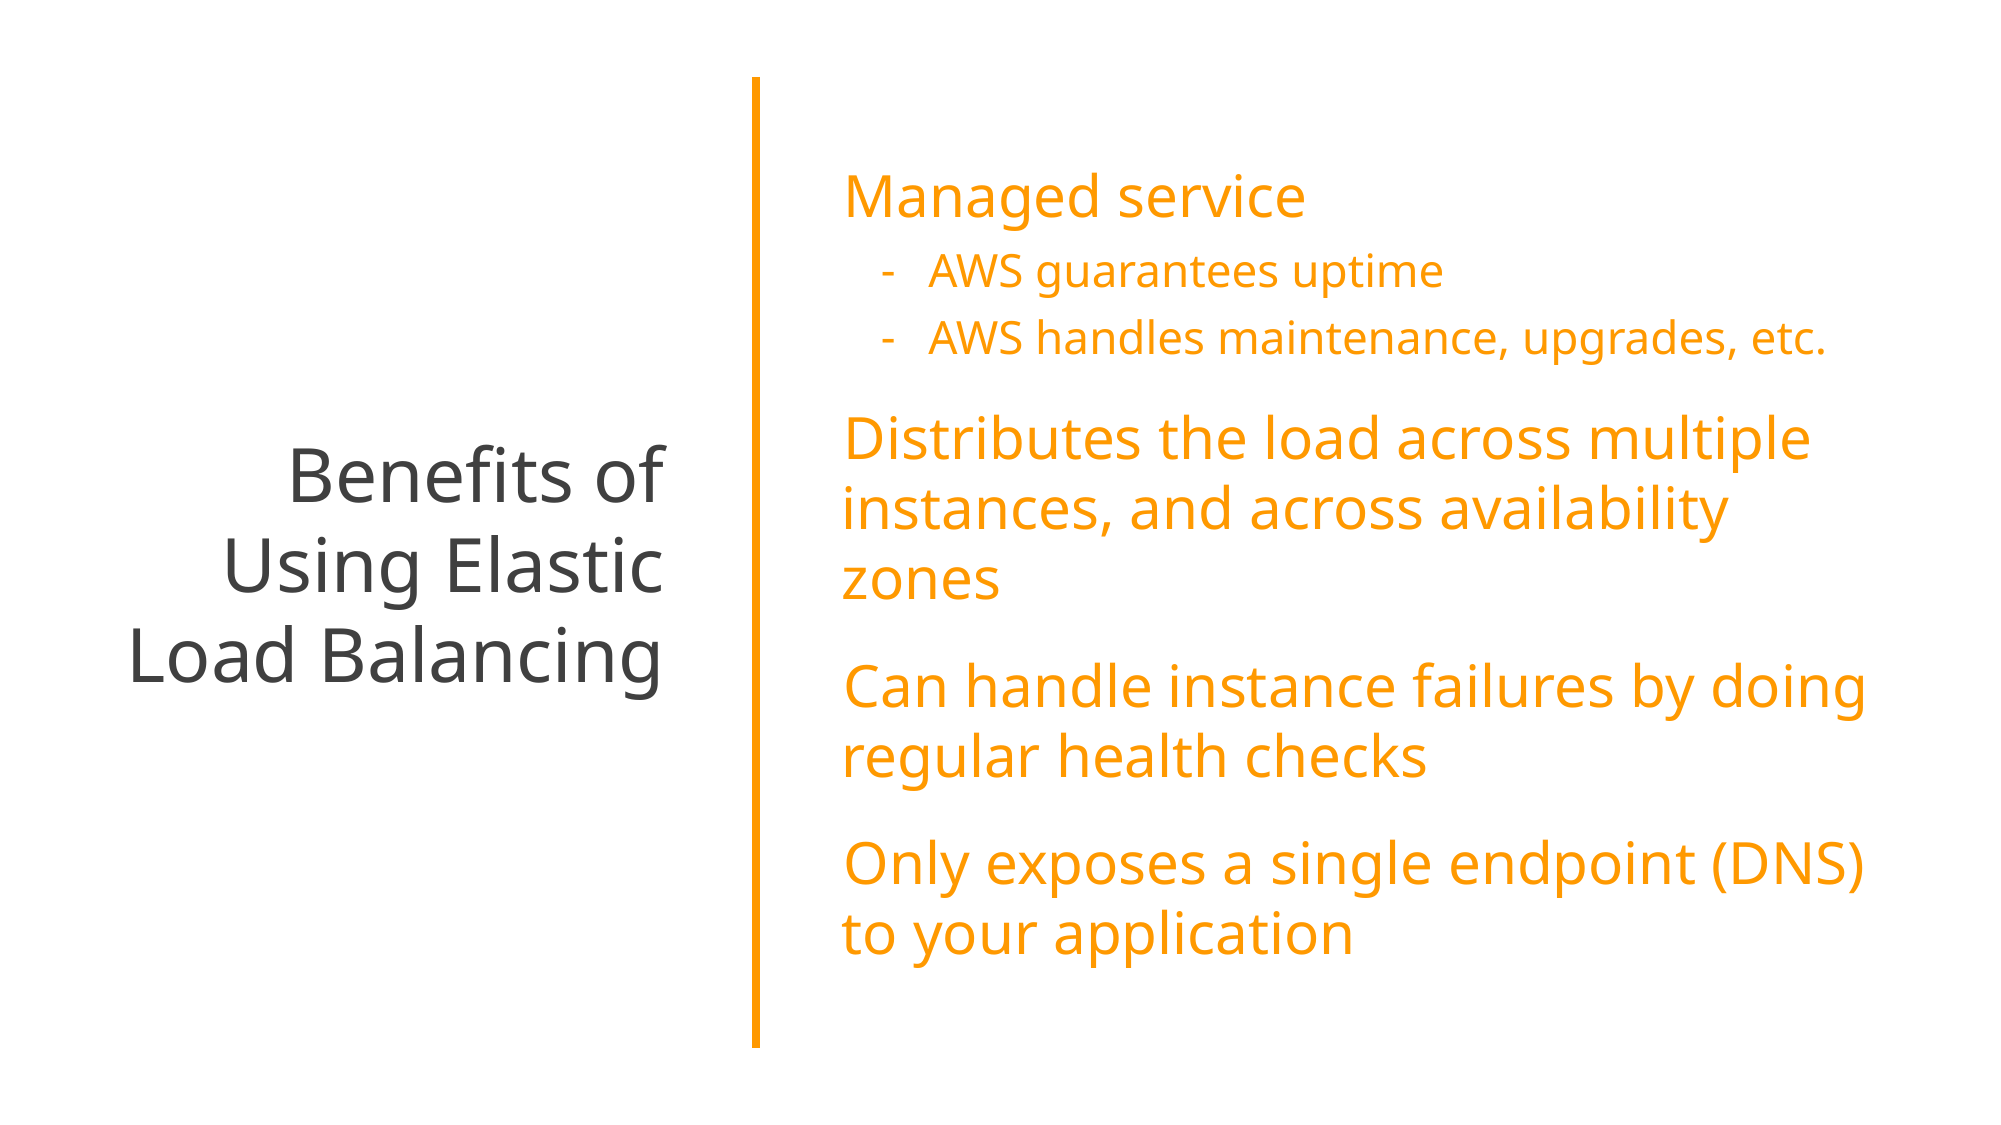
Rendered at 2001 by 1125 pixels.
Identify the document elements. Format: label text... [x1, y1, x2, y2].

list Managed service AWS guarantees uptime AWS handles maintenance, upgrades, etc. Distributes the load across multiple instances, and across availability zones Can handle instance failures by doing regular health checks Only exposes a single endpoint (DNS) to your application [832, 76, 1900, 1048]
list Benefits of Using Elastic Load Balancing [91, 76, 680, 1048]
